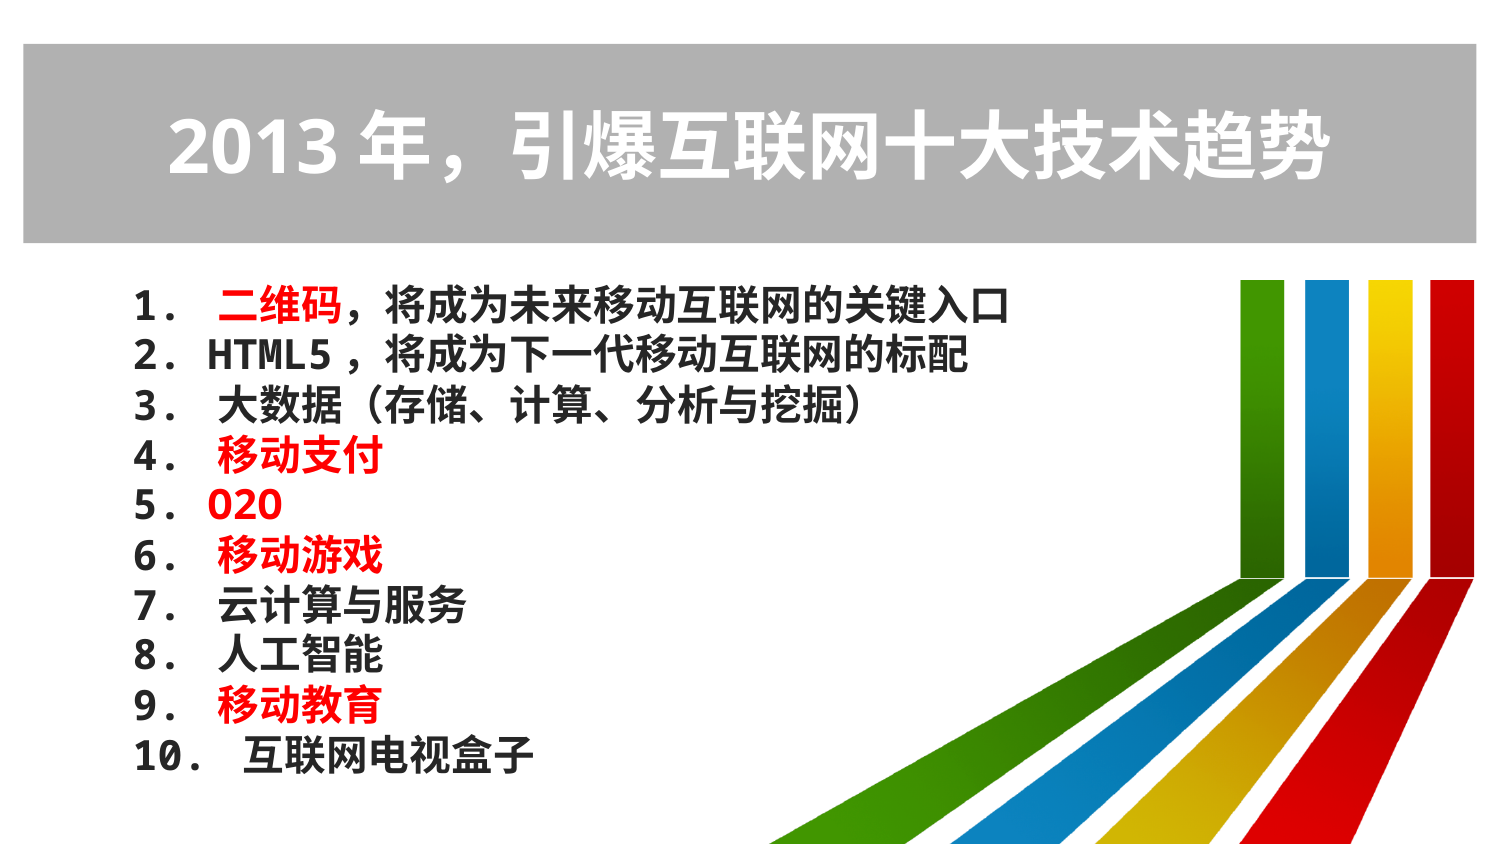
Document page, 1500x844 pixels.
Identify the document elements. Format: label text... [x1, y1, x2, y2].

picture [767, 279, 1306, 844]
picture [1061, 279, 1485, 844]
text_box 1. 二维码，将成为未来移动互联网的关键入口 2. HTML5，将成为下一代移动互联网的标配 3. 大数据（存储、计算、分析与挖掘） 4. 移动支付 5. O2O 6. 移动游戏 7. 云计算与服务 8. 人工智能 9. 移动教育 10. 互联网电视盒子 [117, 270, 1026, 786]
text_box 2013年，引爆互联网十大技术趋势 [21, 42, 1479, 245]
